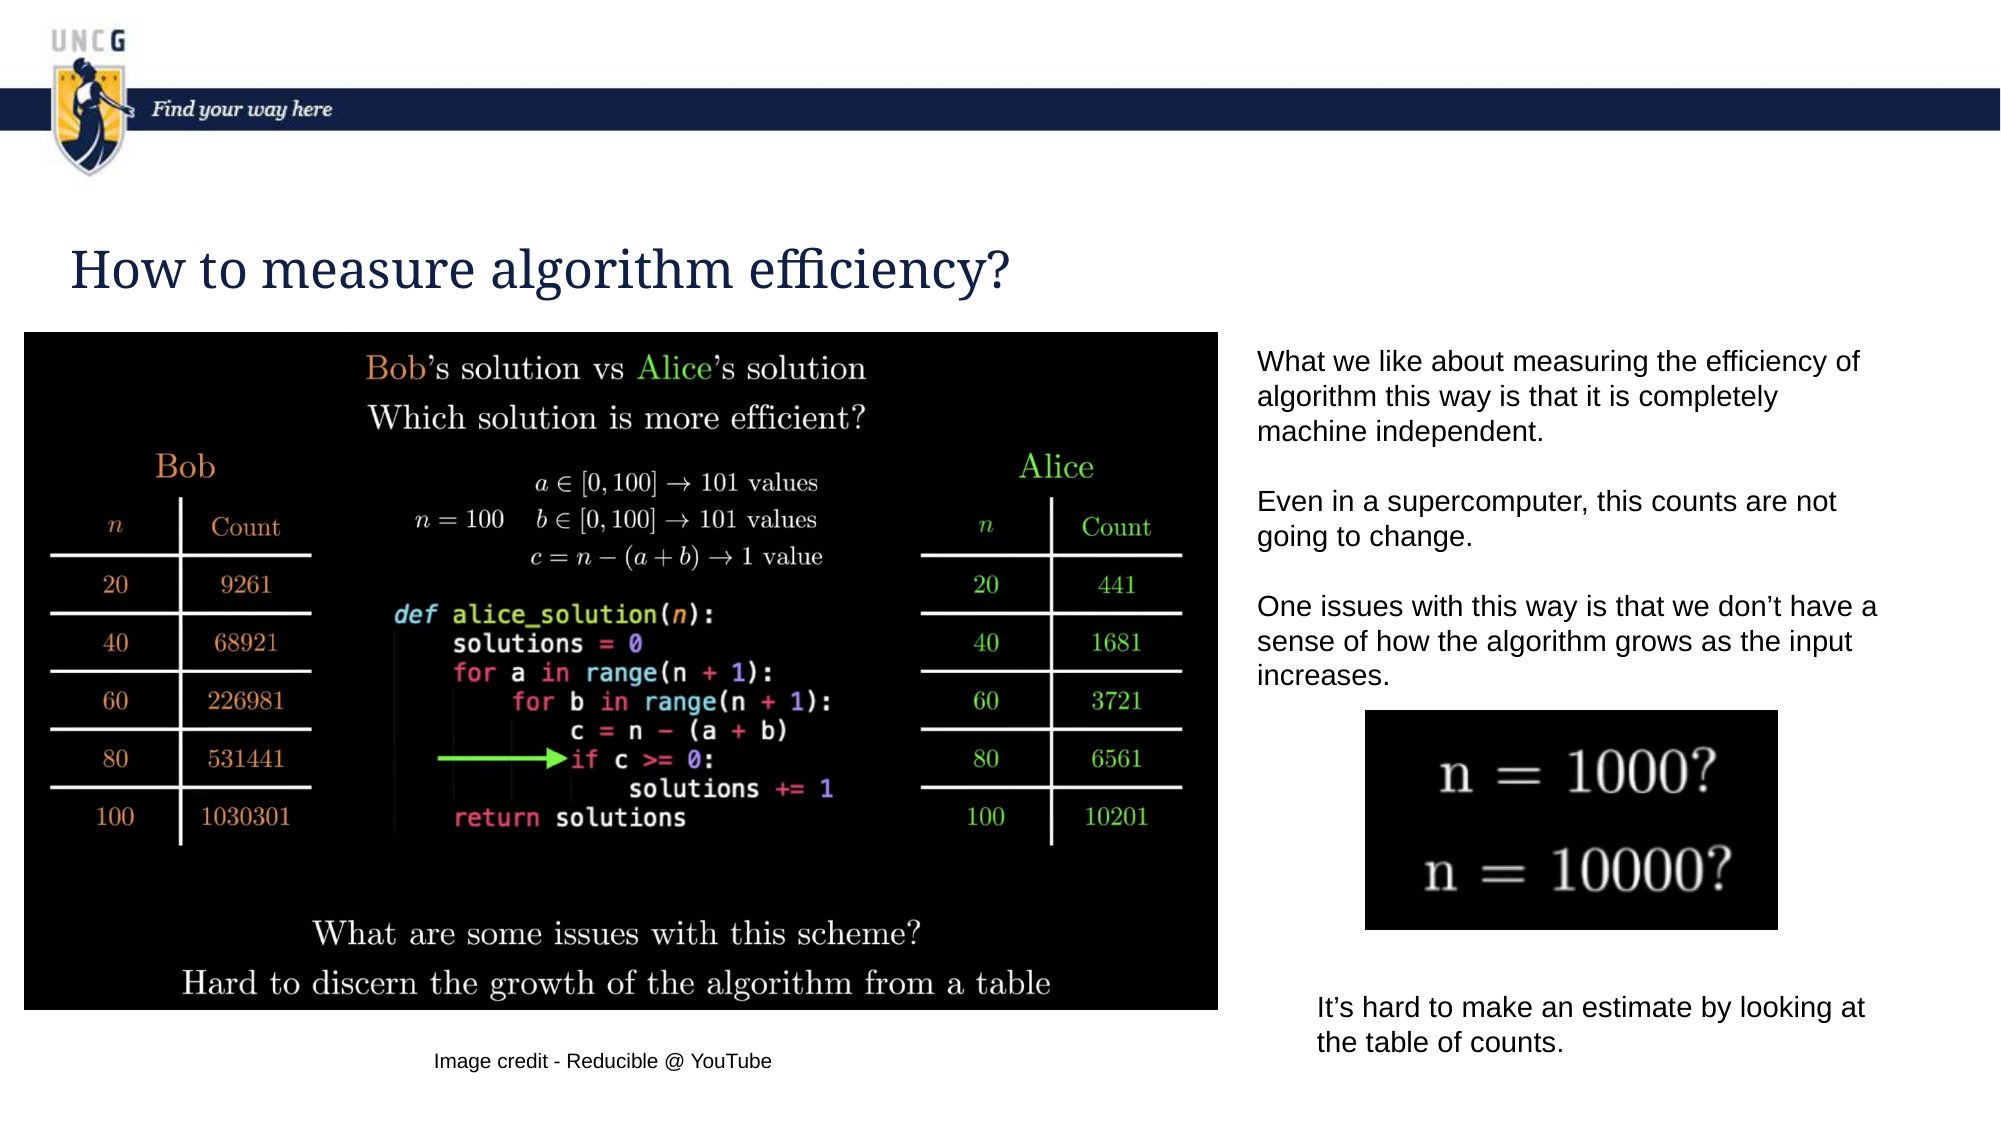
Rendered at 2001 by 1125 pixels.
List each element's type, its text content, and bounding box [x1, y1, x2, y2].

text_box What we like about measuring the efficiency of algorithm this way is that it is completely machine independent. Even in a supercomputer, this counts are not going to change. One issues with this way is that we don’t have a sense of how the algorithm grows as the input increases. [1242, 327, 1901, 707]
text_box Image credit - Reducible @ YouTube [418, 1034, 879, 1085]
text_box It’s hard to make an estimate by looking at the table of counts. [1301, 972, 1901, 1073]
title How to measure algorithm efficiency? [55, 192, 1556, 308]
picture [0, 0, 2001, 1125]
